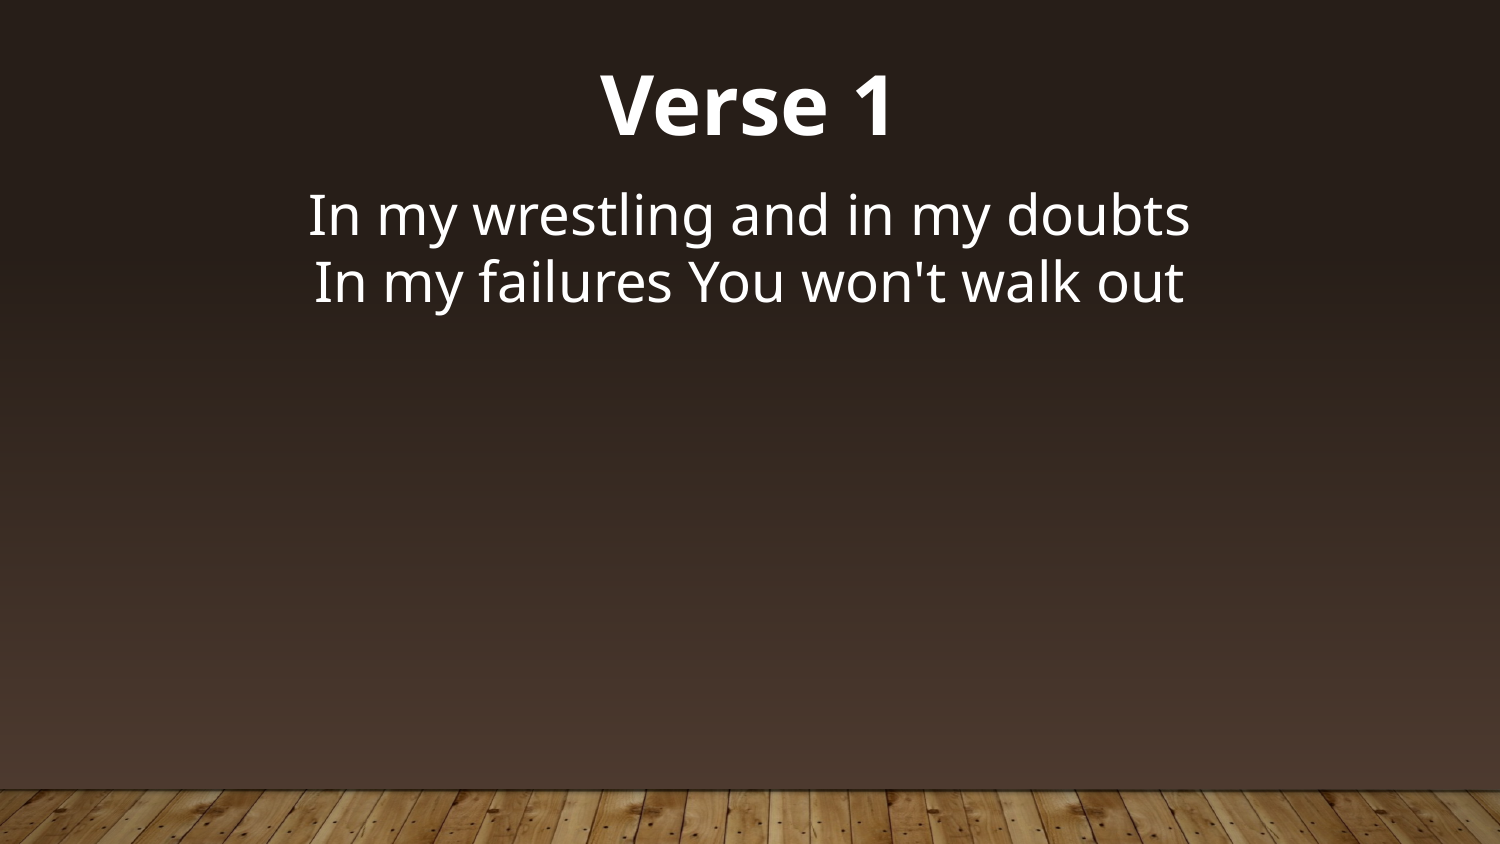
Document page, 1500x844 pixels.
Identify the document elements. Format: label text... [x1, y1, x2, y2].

text_box In my wrestling and in my doubts In my failures You won't walk out [74, 171, 1425, 389]
text_box Verse 1 [74, 45, 1425, 160]
picture [0, 789, 1500, 844]
